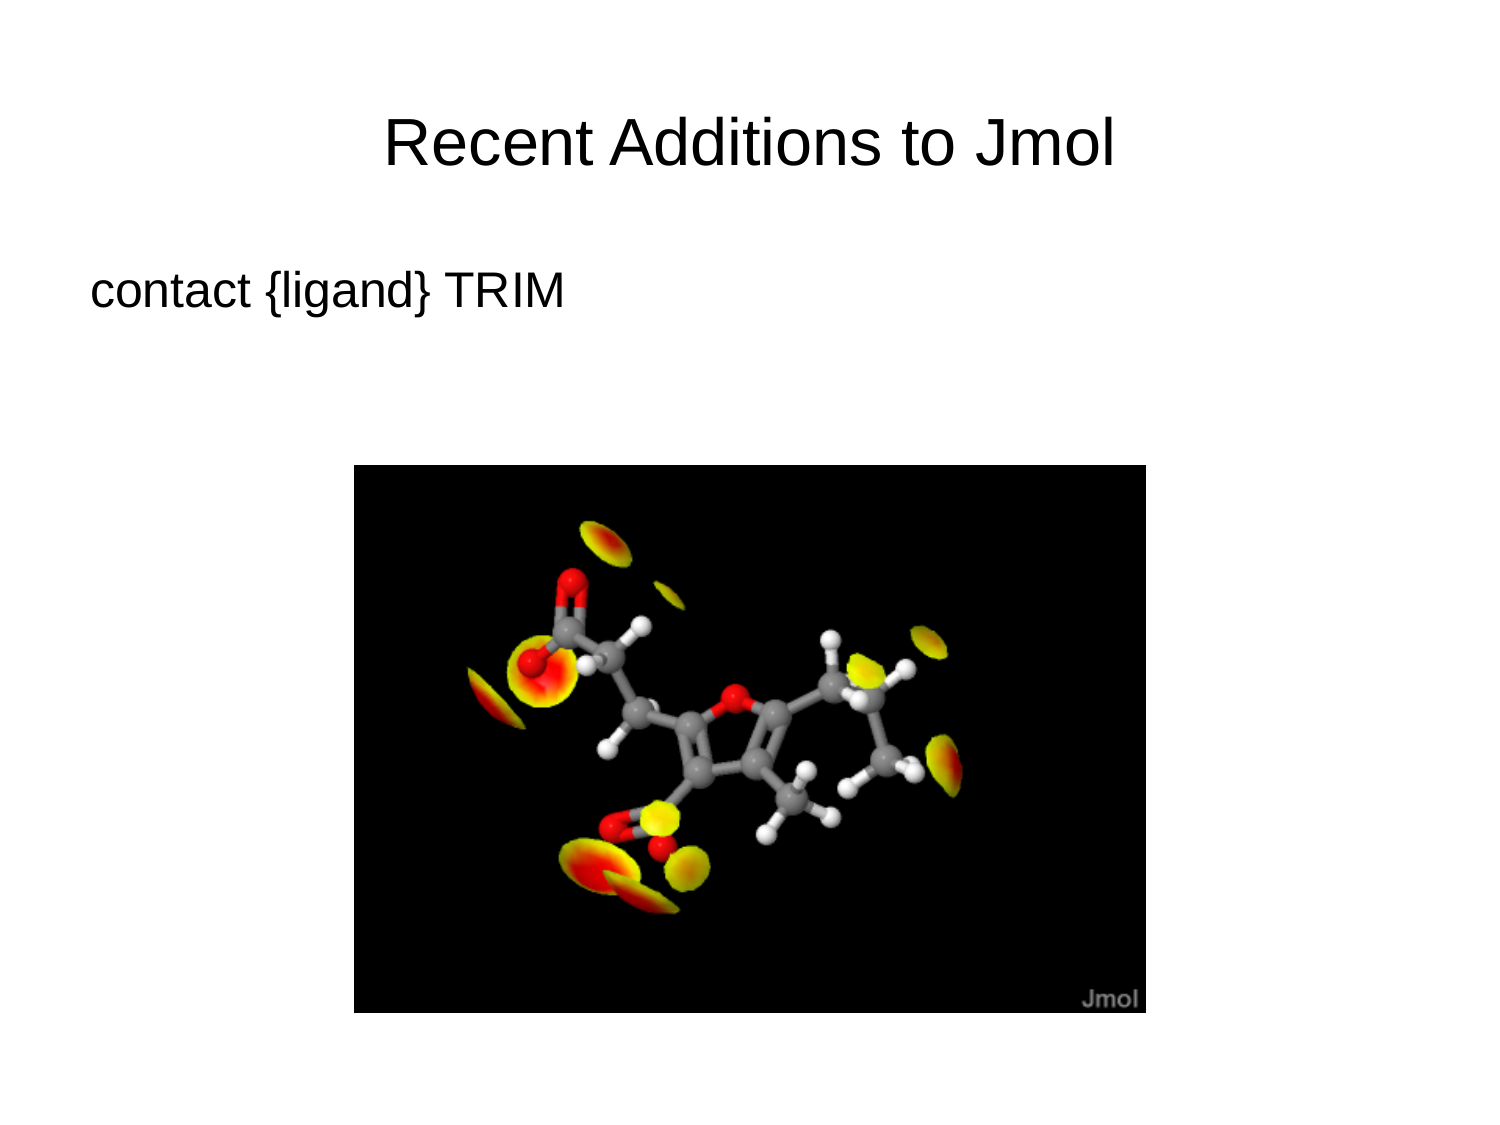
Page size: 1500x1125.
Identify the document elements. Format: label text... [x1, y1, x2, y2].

title Recent Additions to Jmol [75, 45, 1425, 233]
picture [354, 465, 1146, 1013]
list contact {ligand} TRIM [75, 249, 1425, 993]
